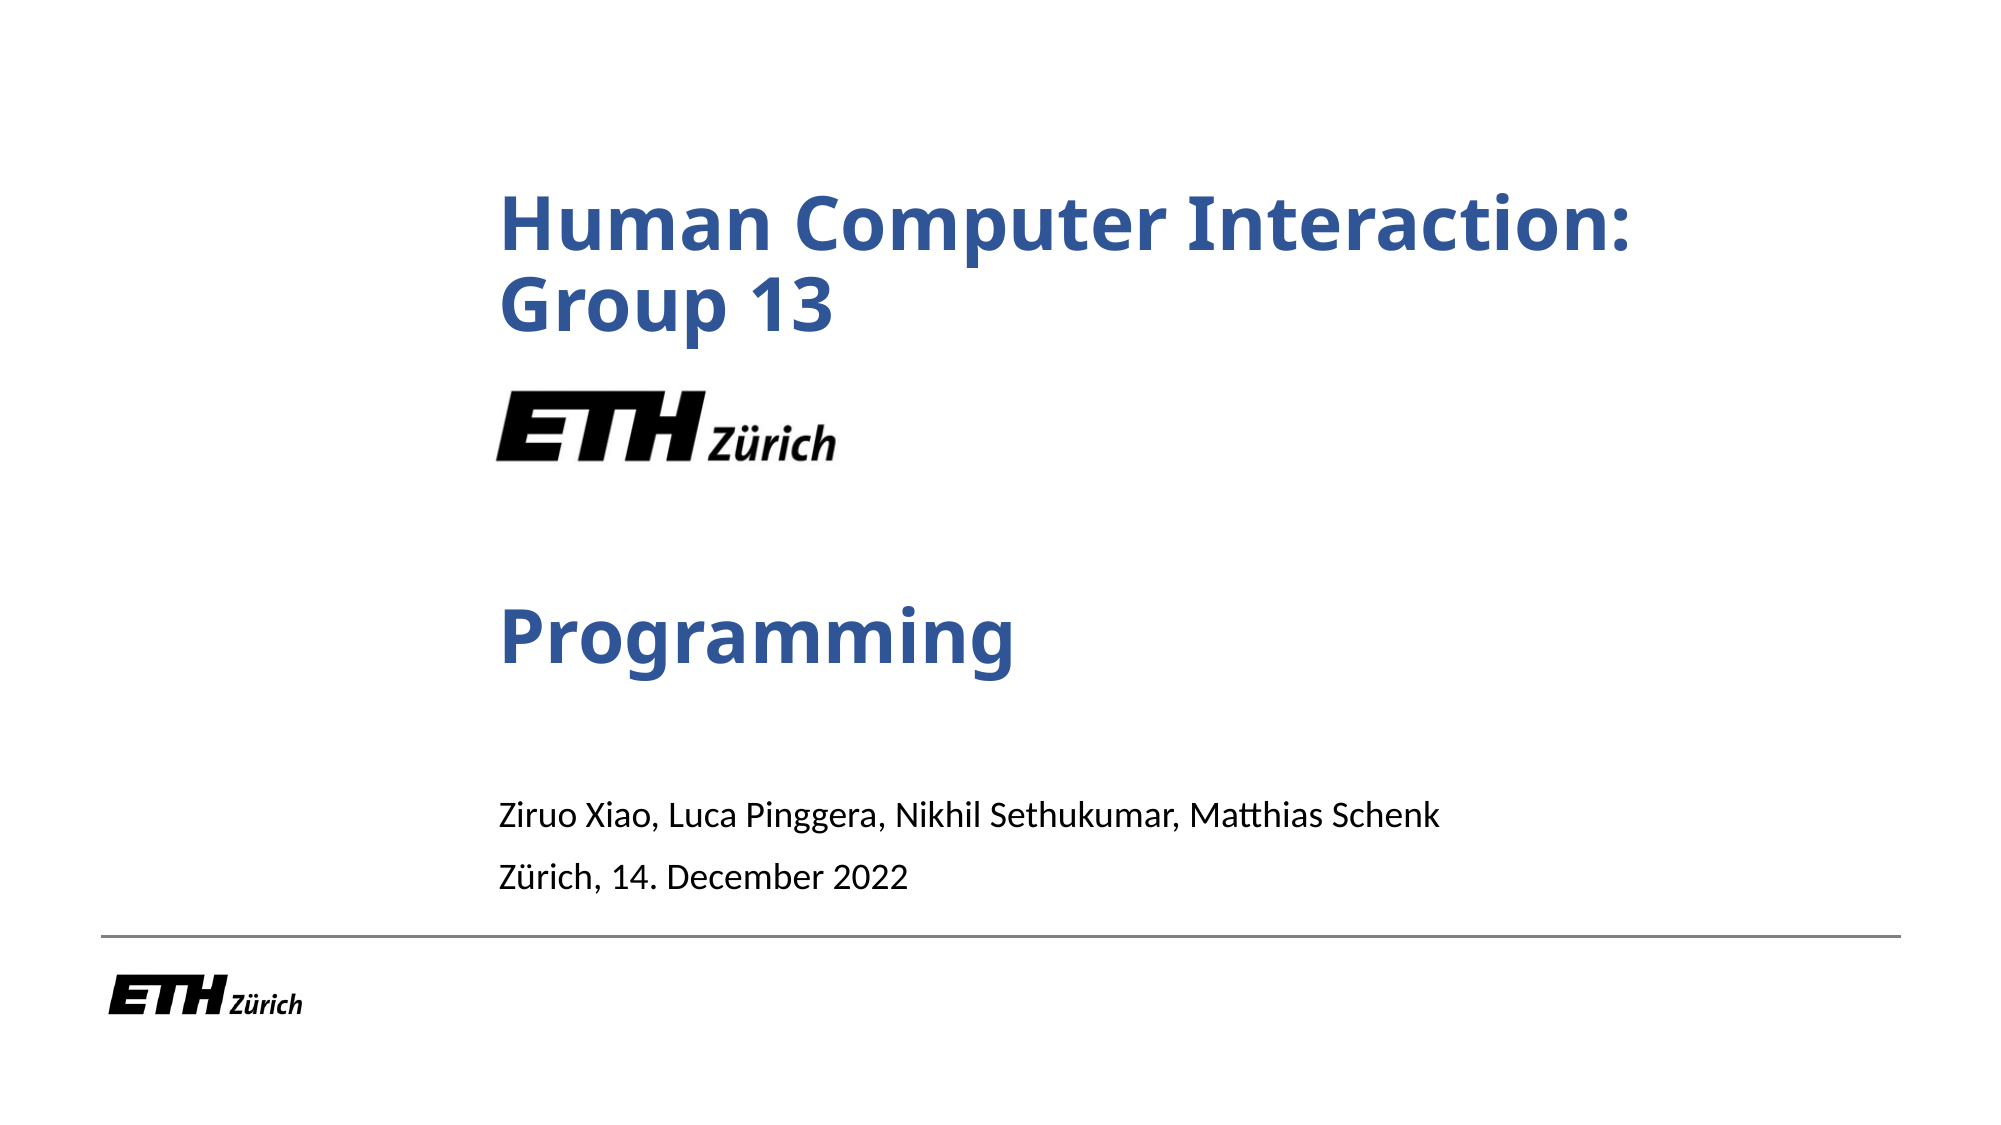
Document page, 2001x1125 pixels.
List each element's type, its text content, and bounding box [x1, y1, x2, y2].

subtitle Ziruo Xiao, Luca Pinggera, Nikhil Sethukumar, Matthias Schenk Zürich, 14. December 2022 [484, 787, 1750, 916]
picture [101, 970, 309, 1032]
picture [483, 384, 848, 492]
text_box Programming [483, 559, 1750, 688]
title Human Computer Interaction: Group 13 [484, 139, 1750, 356]
